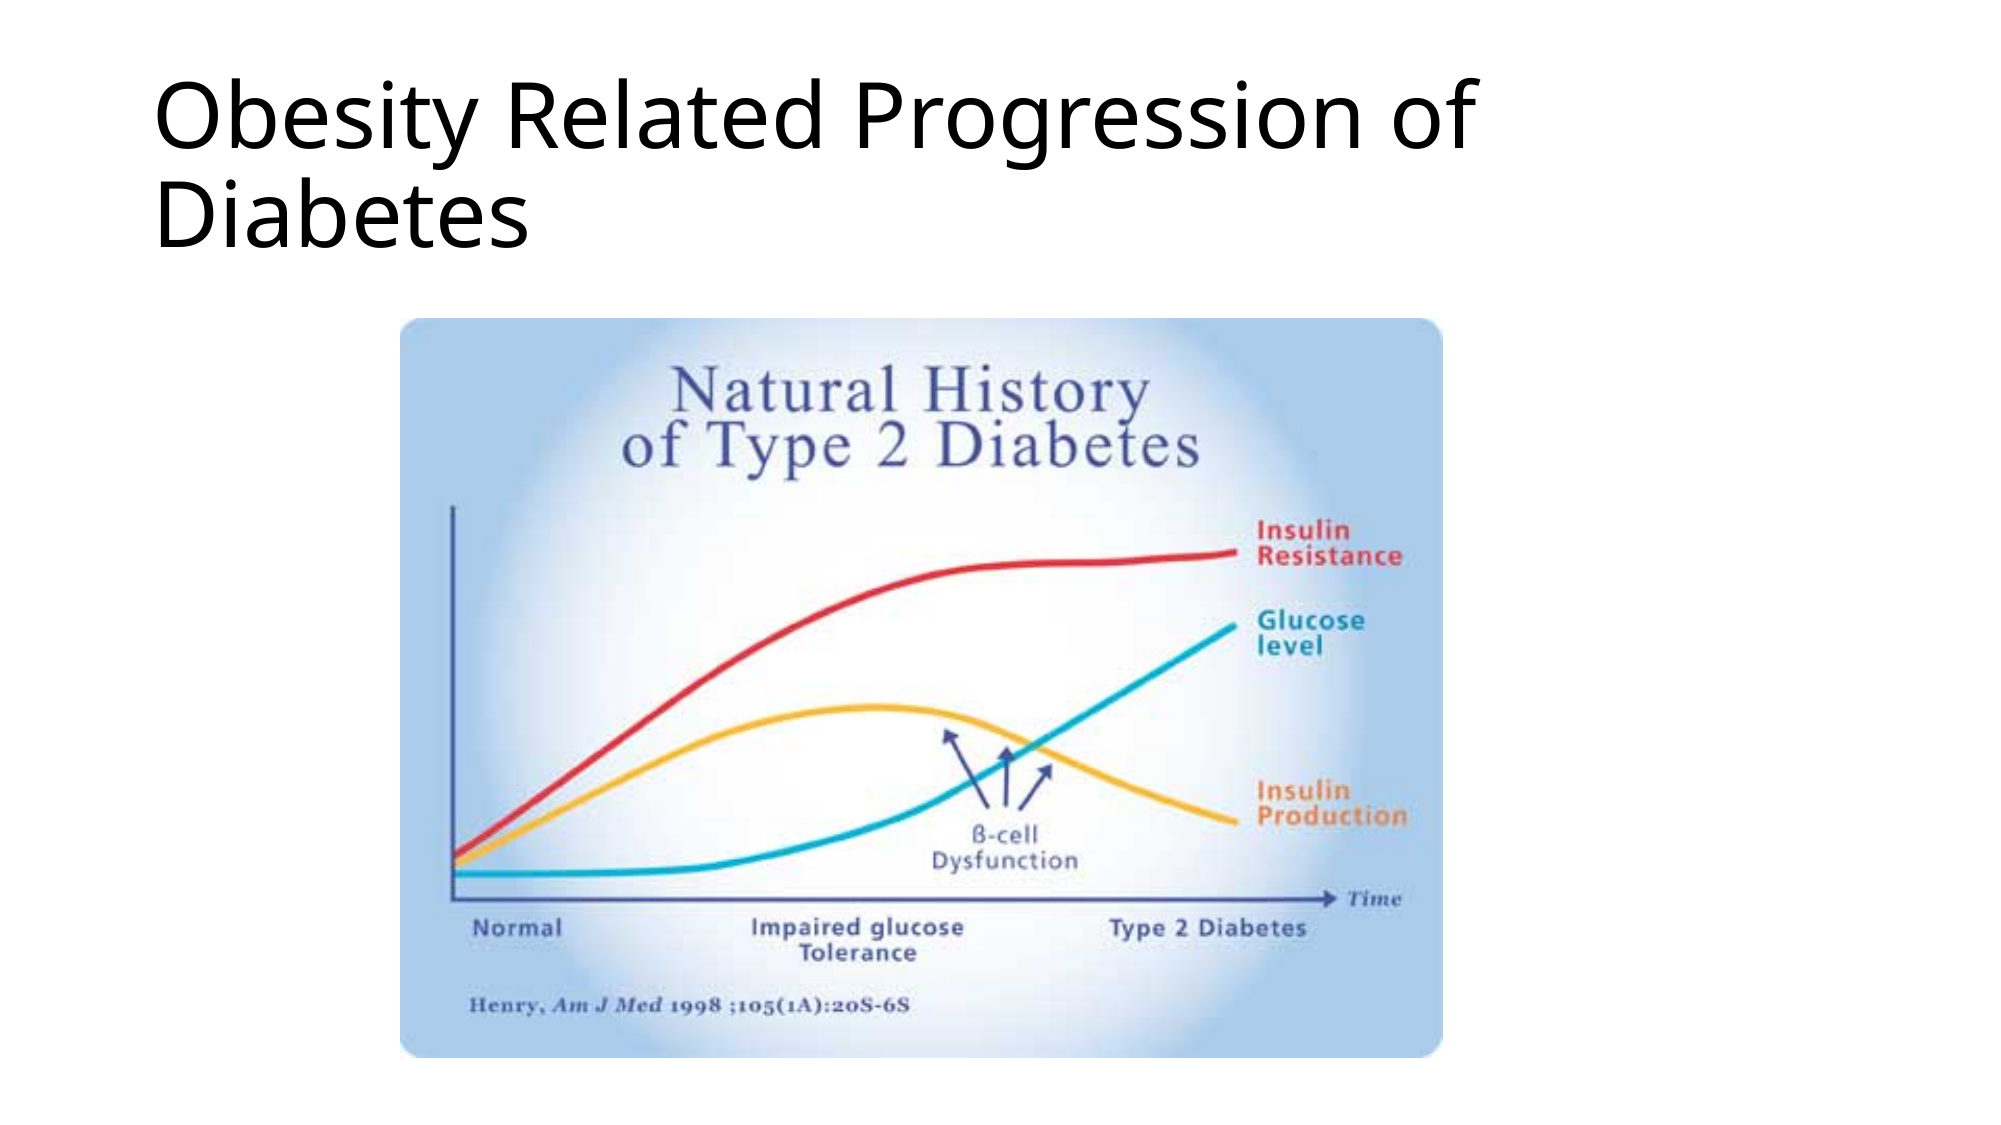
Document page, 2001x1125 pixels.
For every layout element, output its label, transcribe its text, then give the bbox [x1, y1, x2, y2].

title Obesity Related Progression of Diabetes [137, 59, 1863, 278]
picture [400, 318, 1443, 1058]
